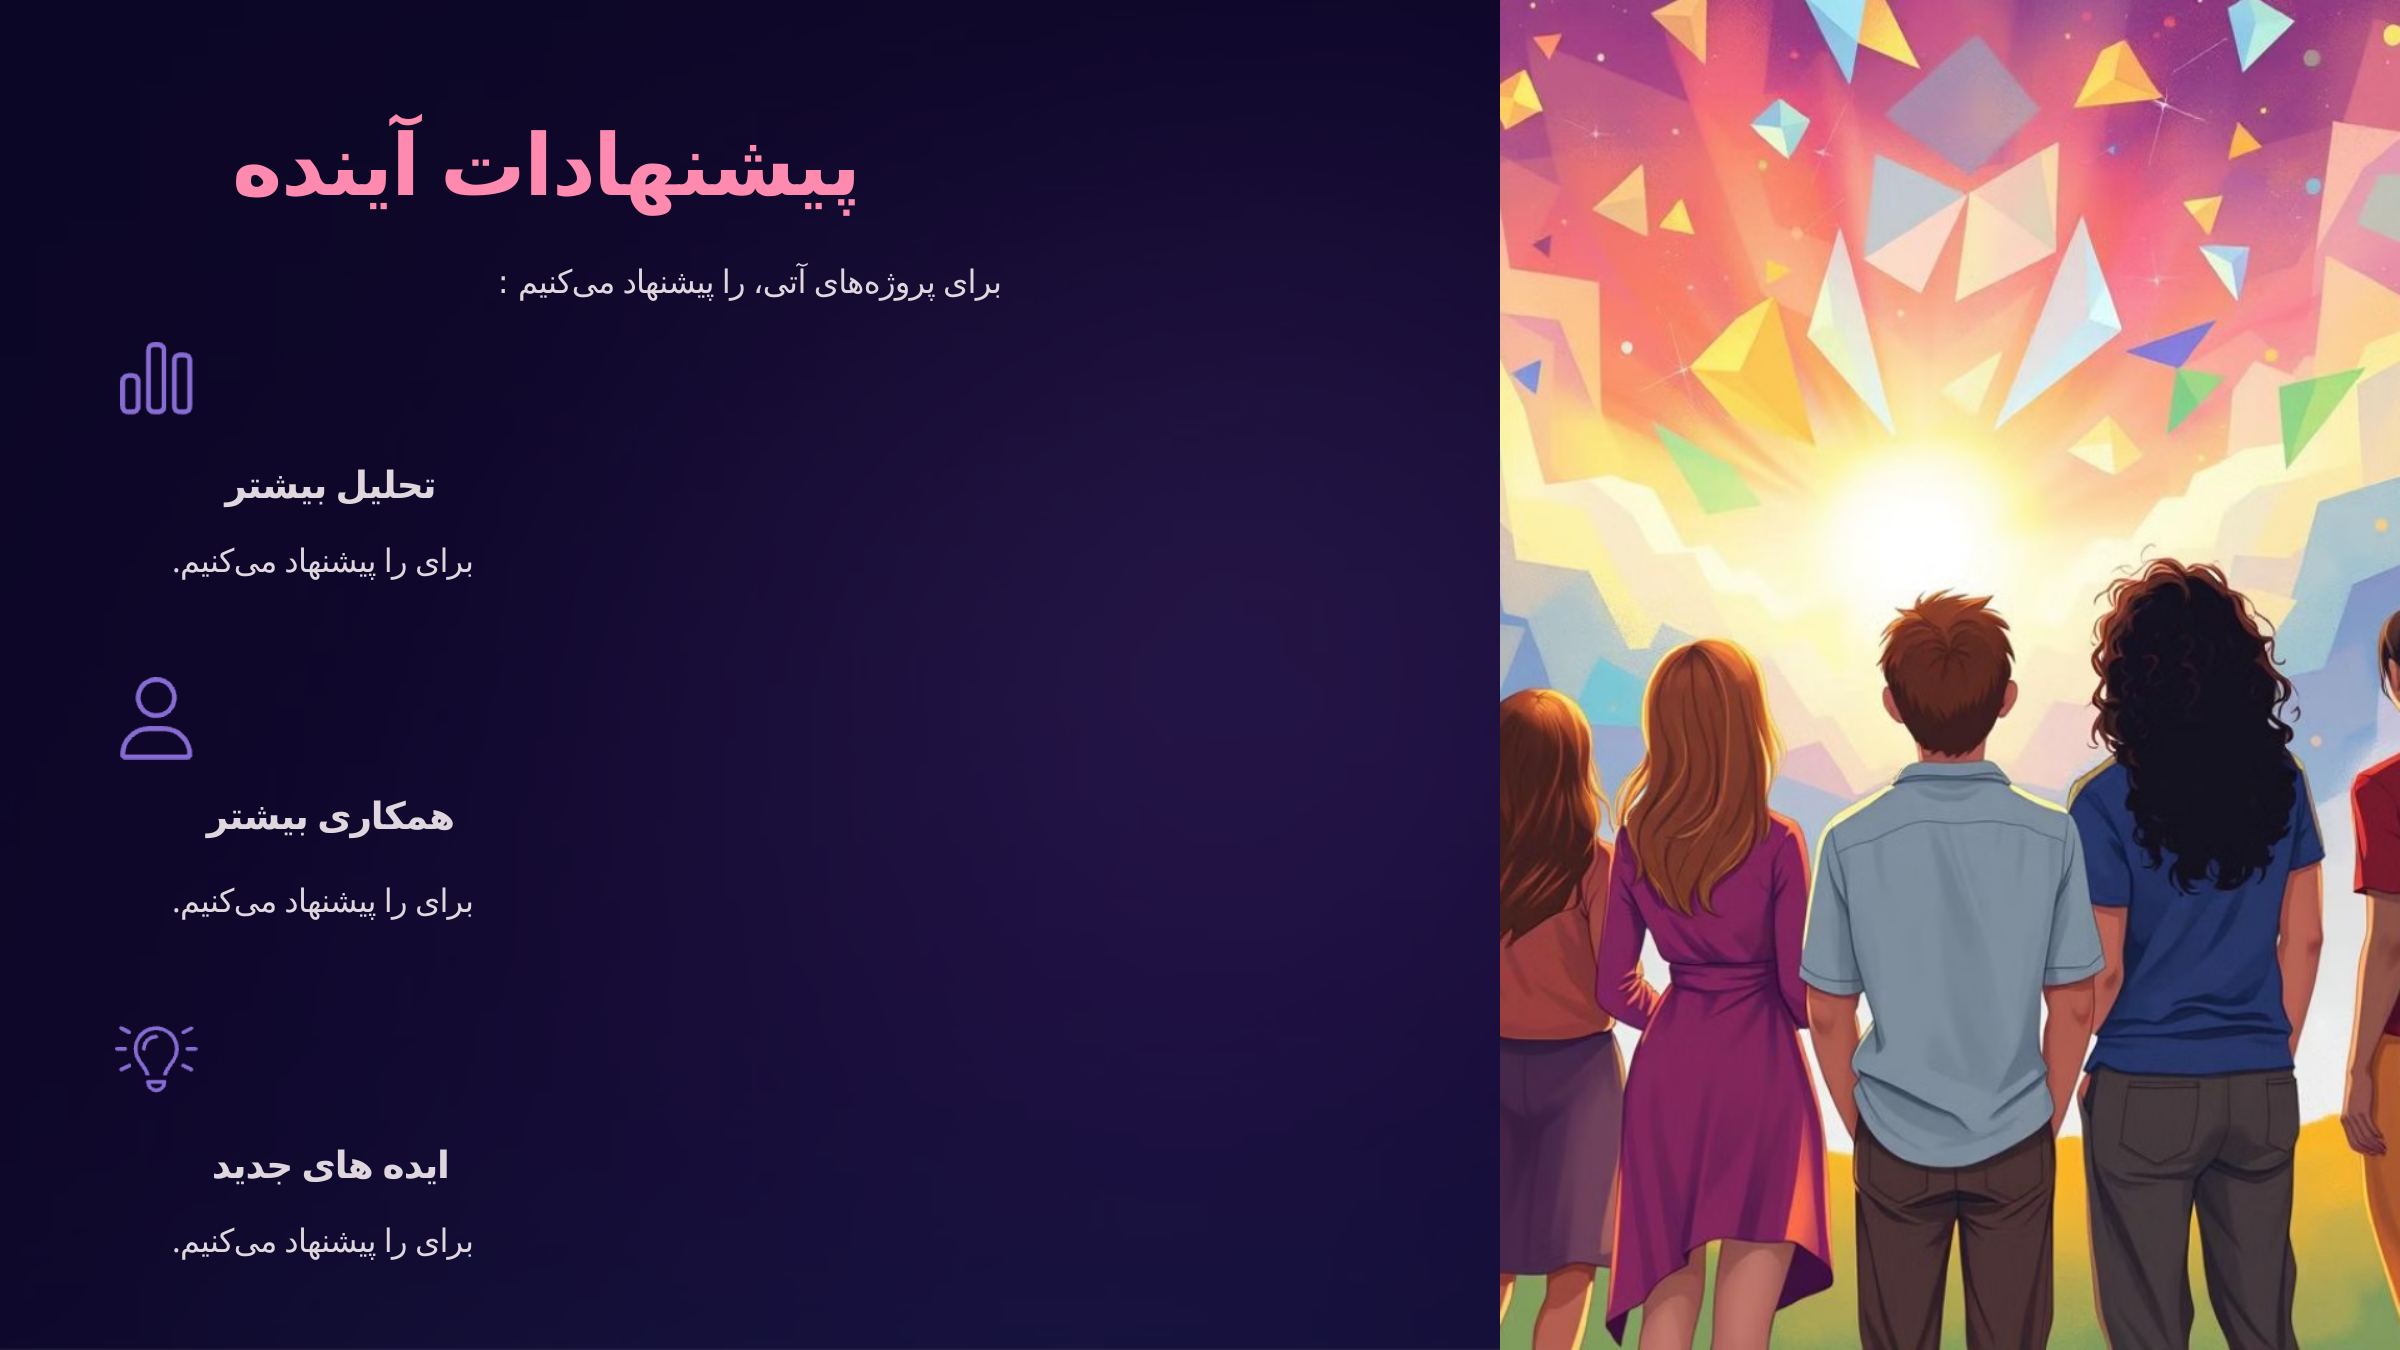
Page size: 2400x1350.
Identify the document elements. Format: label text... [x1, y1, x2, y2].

text_box برای را پیشنهاد می‌کنیم. [115, 1206, 531, 1260]
text_box تحلیل بیشتر [115, 452, 548, 507]
text_box برای را پیشنهاد می‌کنیم. [115, 866, 531, 920]
picture [115, 1018, 198, 1101]
picture [115, 677, 198, 761]
text_box ایده های جدید [115, 1133, 548, 1188]
text_box برای پروژه‌های آتی، را پیشنهاد می‌کنیم : [115, 247, 1385, 301]
text_box پیشنهادات آینده [115, 90, 980, 199]
picture [1499, 0, 2400, 1350]
text_box همکاری بیشتر [115, 792, 548, 847]
text_box برای را پیشنهاد می‌کنیم. [115, 526, 531, 579]
picture [115, 337, 198, 420]
